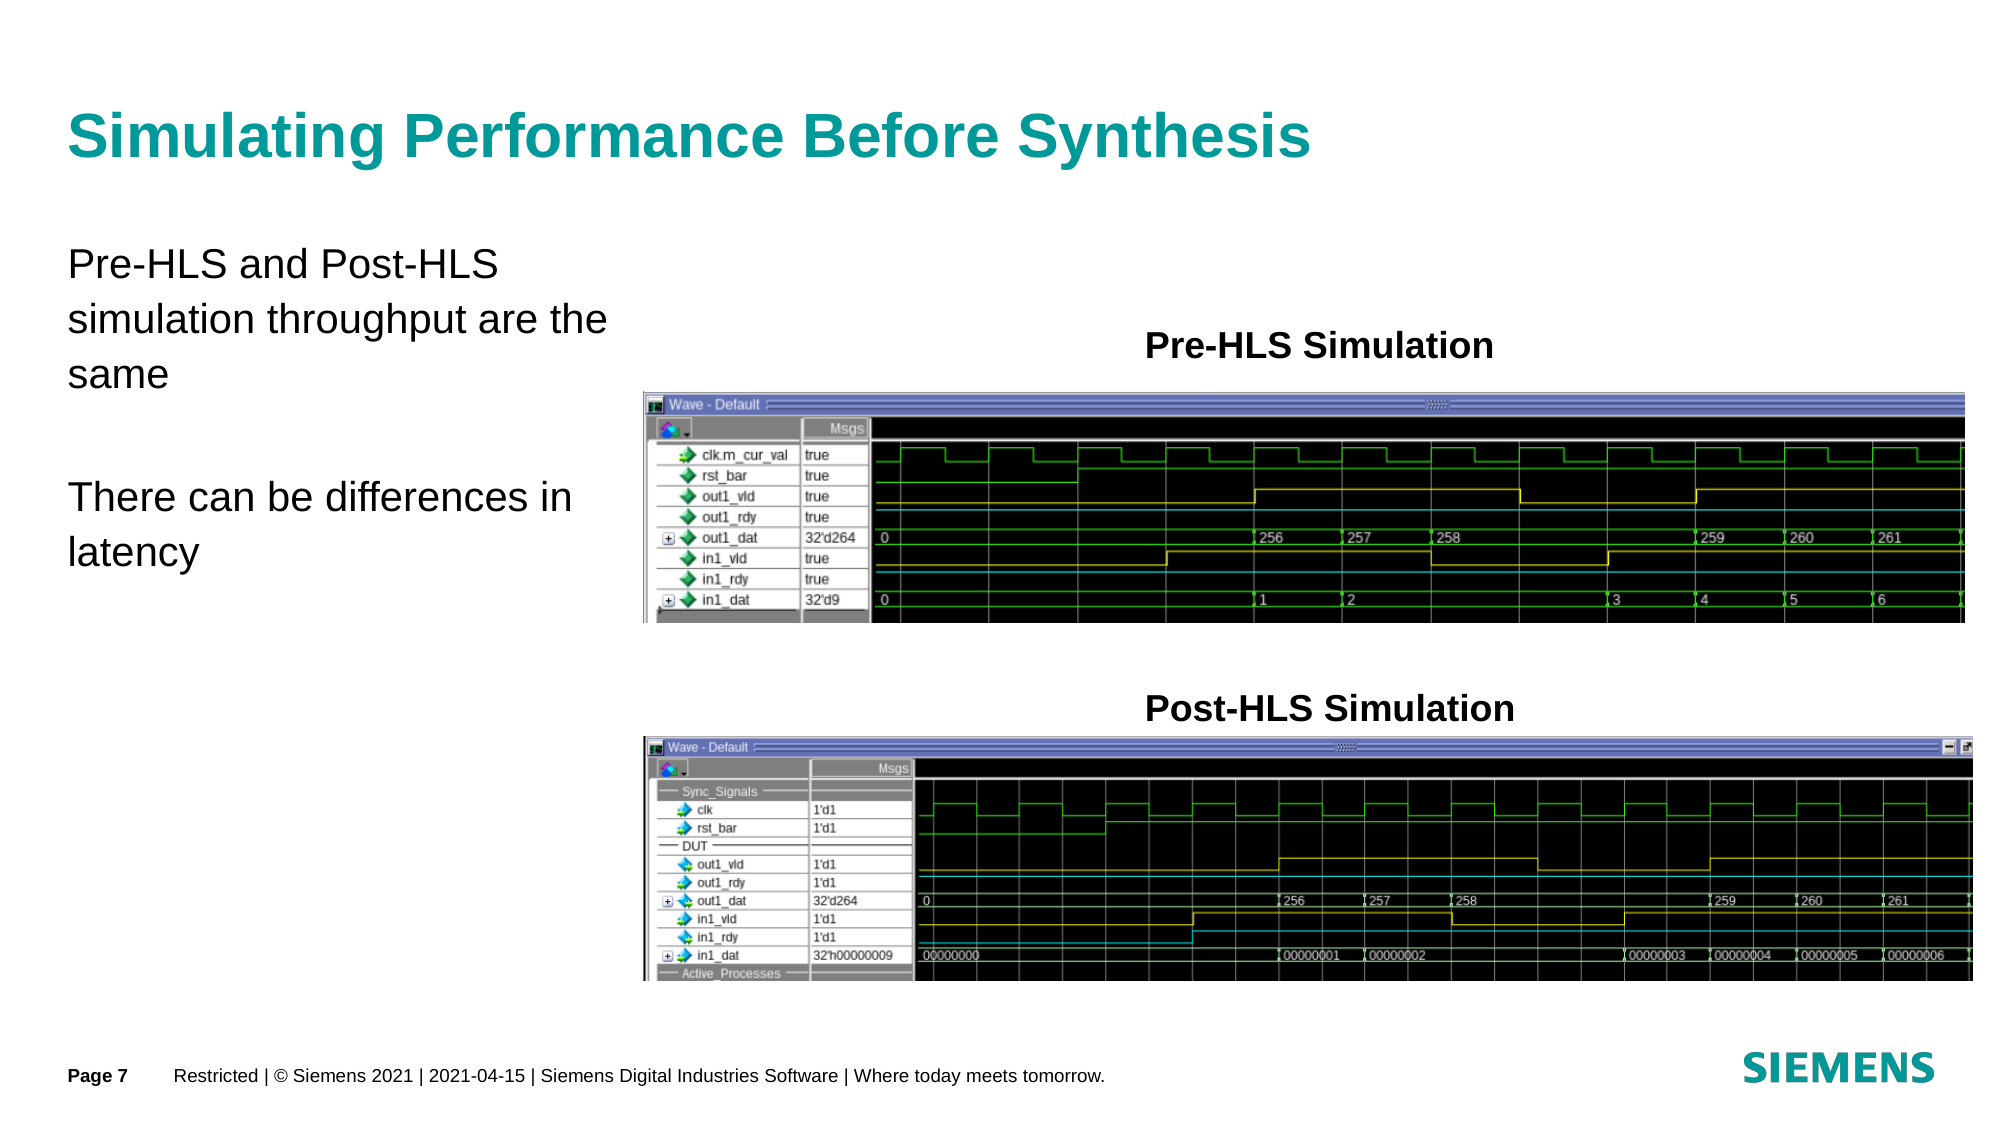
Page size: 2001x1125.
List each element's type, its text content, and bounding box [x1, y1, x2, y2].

slide_number 7 [67, 1035, 174, 1125]
text_box Post-HLS Simulation [1129, 676, 1531, 736]
picture [1744, 1052, 1934, 1083]
picture [643, 736, 1973, 981]
title Simulating Performance Before Synthesis [67, 78, 1924, 173]
picture [643, 391, 1965, 623]
list Pre-HLS and Post-HLS simulation throughput are the same There can be differences in latency [67, 232, 644, 1012]
text_box Pre-HLS Simulation [1129, 313, 1510, 374]
footer Restricted | © Siemens 2021 | 2021-04-15 | Siemens Digital Industries Software | Where today meets tomorrow. [174, 1035, 1686, 1125]
